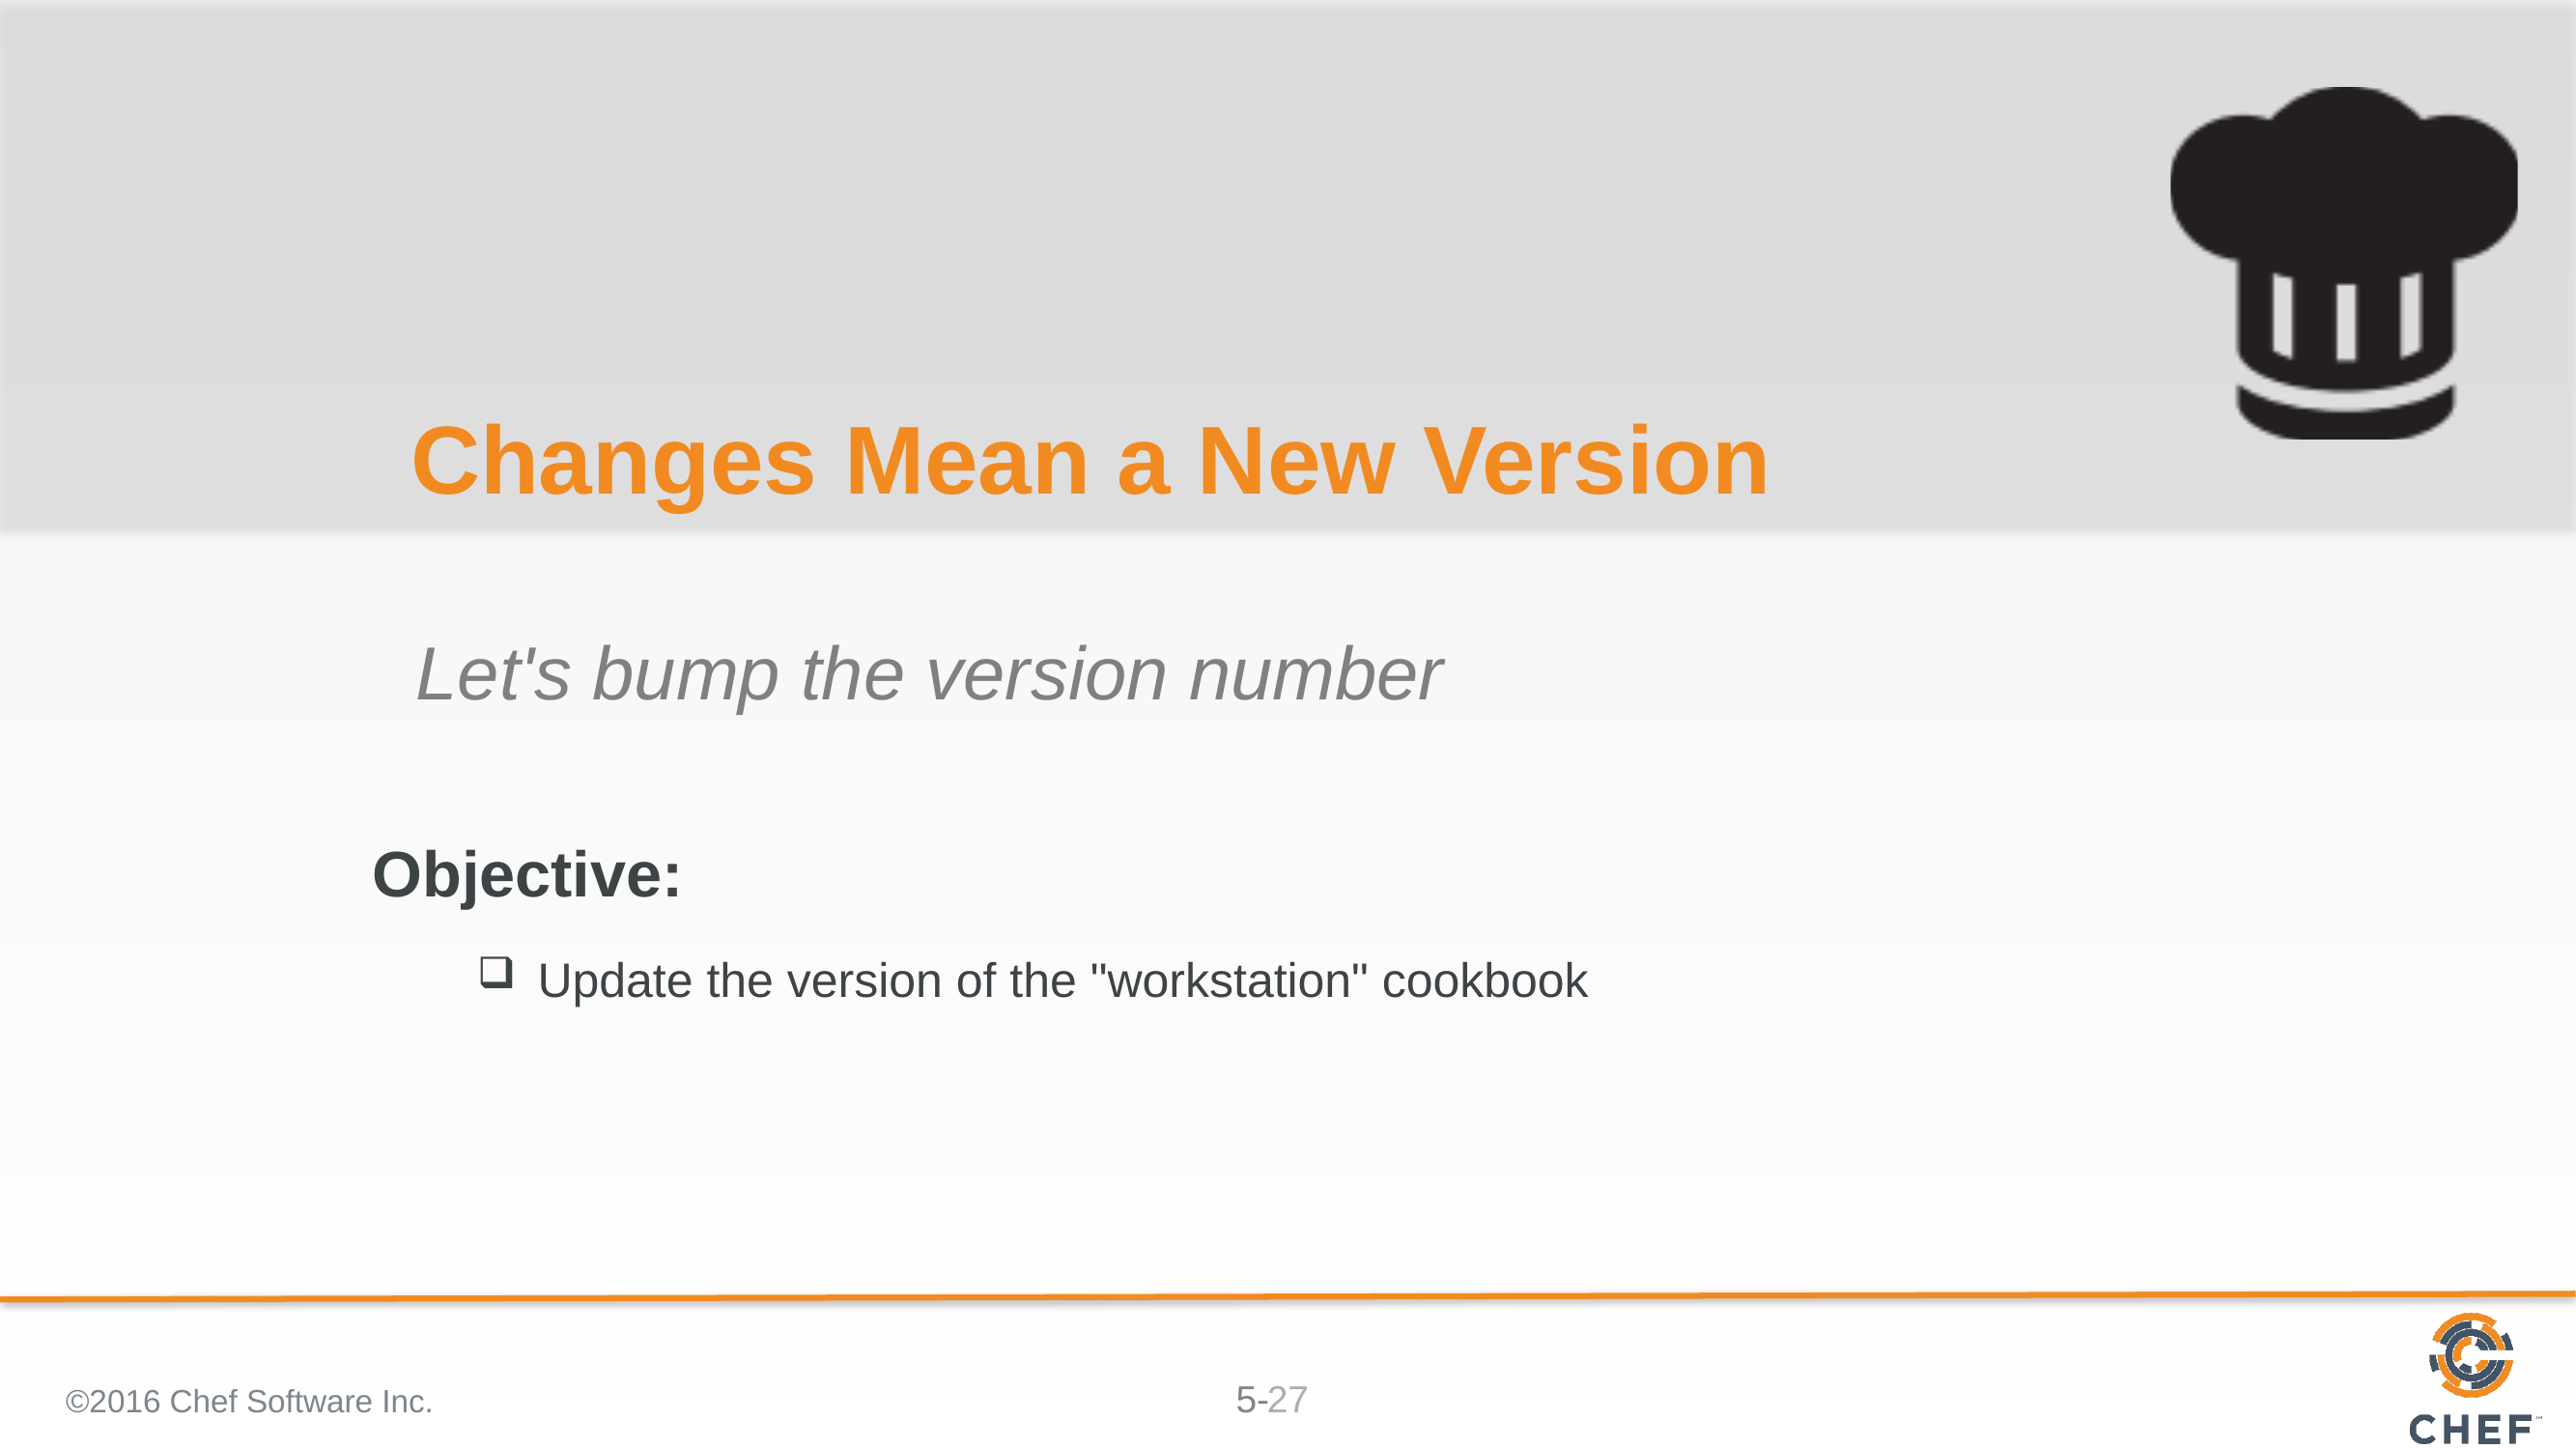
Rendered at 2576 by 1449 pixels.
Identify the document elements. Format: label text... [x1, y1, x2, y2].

slide_number 27 [998, 1359, 1578, 1437]
footer ©2016 Chef Software Inc. [51, 1359, 952, 1440]
title Changes Mean a New Version [396, 395, 2135, 531]
picture [2399, 1297, 2550, 1449]
list Update the version of the "workstation" cookbook [477, 949, 2271, 1243]
list Let's bump the version number [396, 549, 2191, 791]
